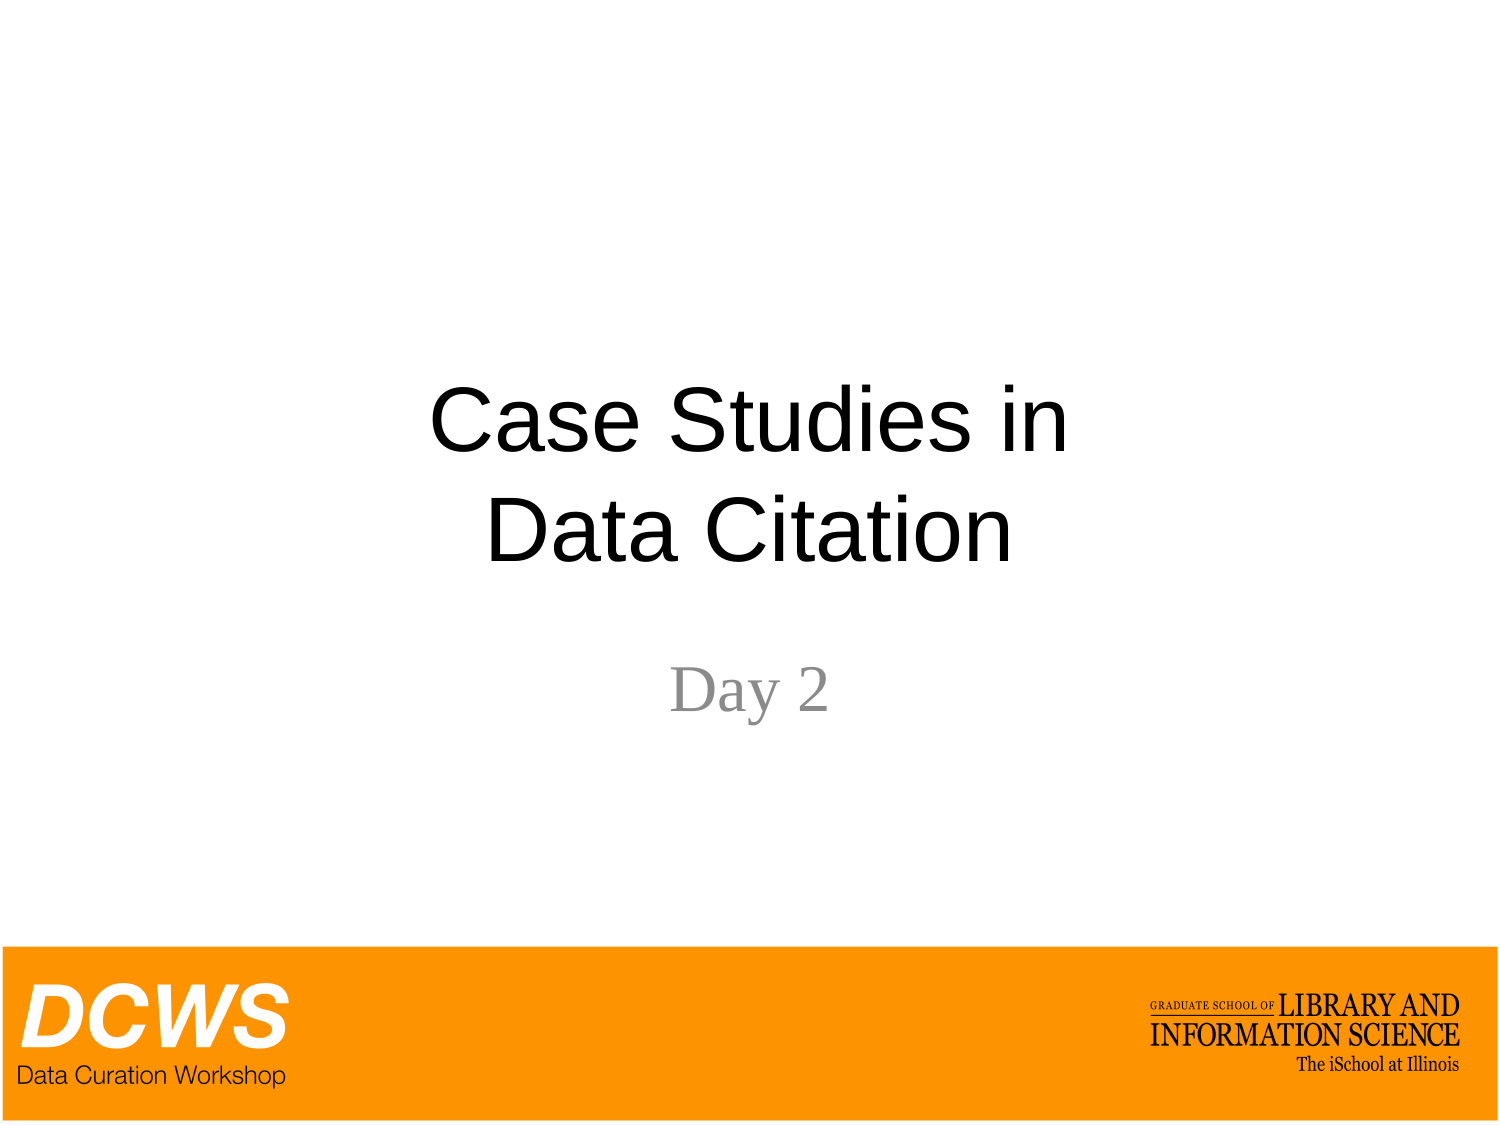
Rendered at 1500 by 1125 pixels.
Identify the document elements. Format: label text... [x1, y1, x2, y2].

picture [0, 944, 1500, 1123]
subtitle Day 2 [225, 637, 1275, 925]
title Case Studies in Data Citation [112, 349, 1388, 591]
